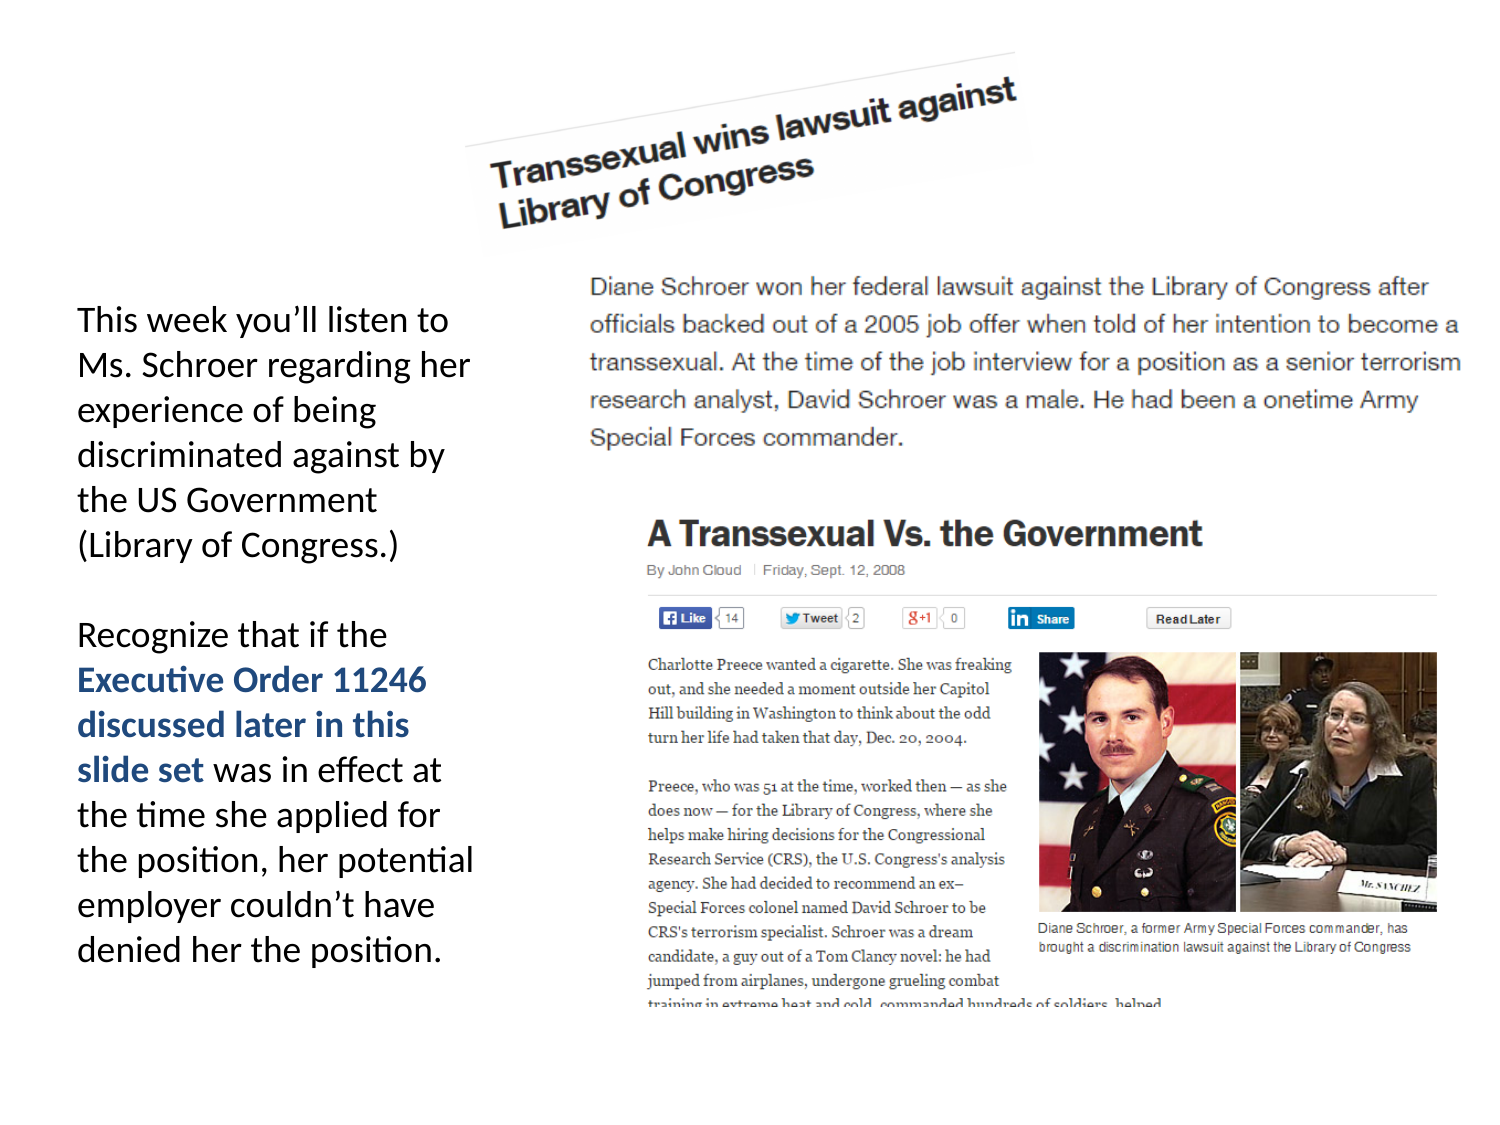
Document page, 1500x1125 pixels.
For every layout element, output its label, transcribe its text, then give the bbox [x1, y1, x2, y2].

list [637, 512, 1479, 1007]
picture [466, 52, 1033, 256]
text_box This week you’ll listen to Ms. Schroer regarding her experience of being discriminated against by the US Government (Library of Congress.) Recognize that if the Executive Order 11246 discussed later in this slide set was in effect at the time she applied for the position, her potential employer couldn’t have denied her the position. [62, 287, 500, 1023]
picture [568, 256, 1498, 469]
